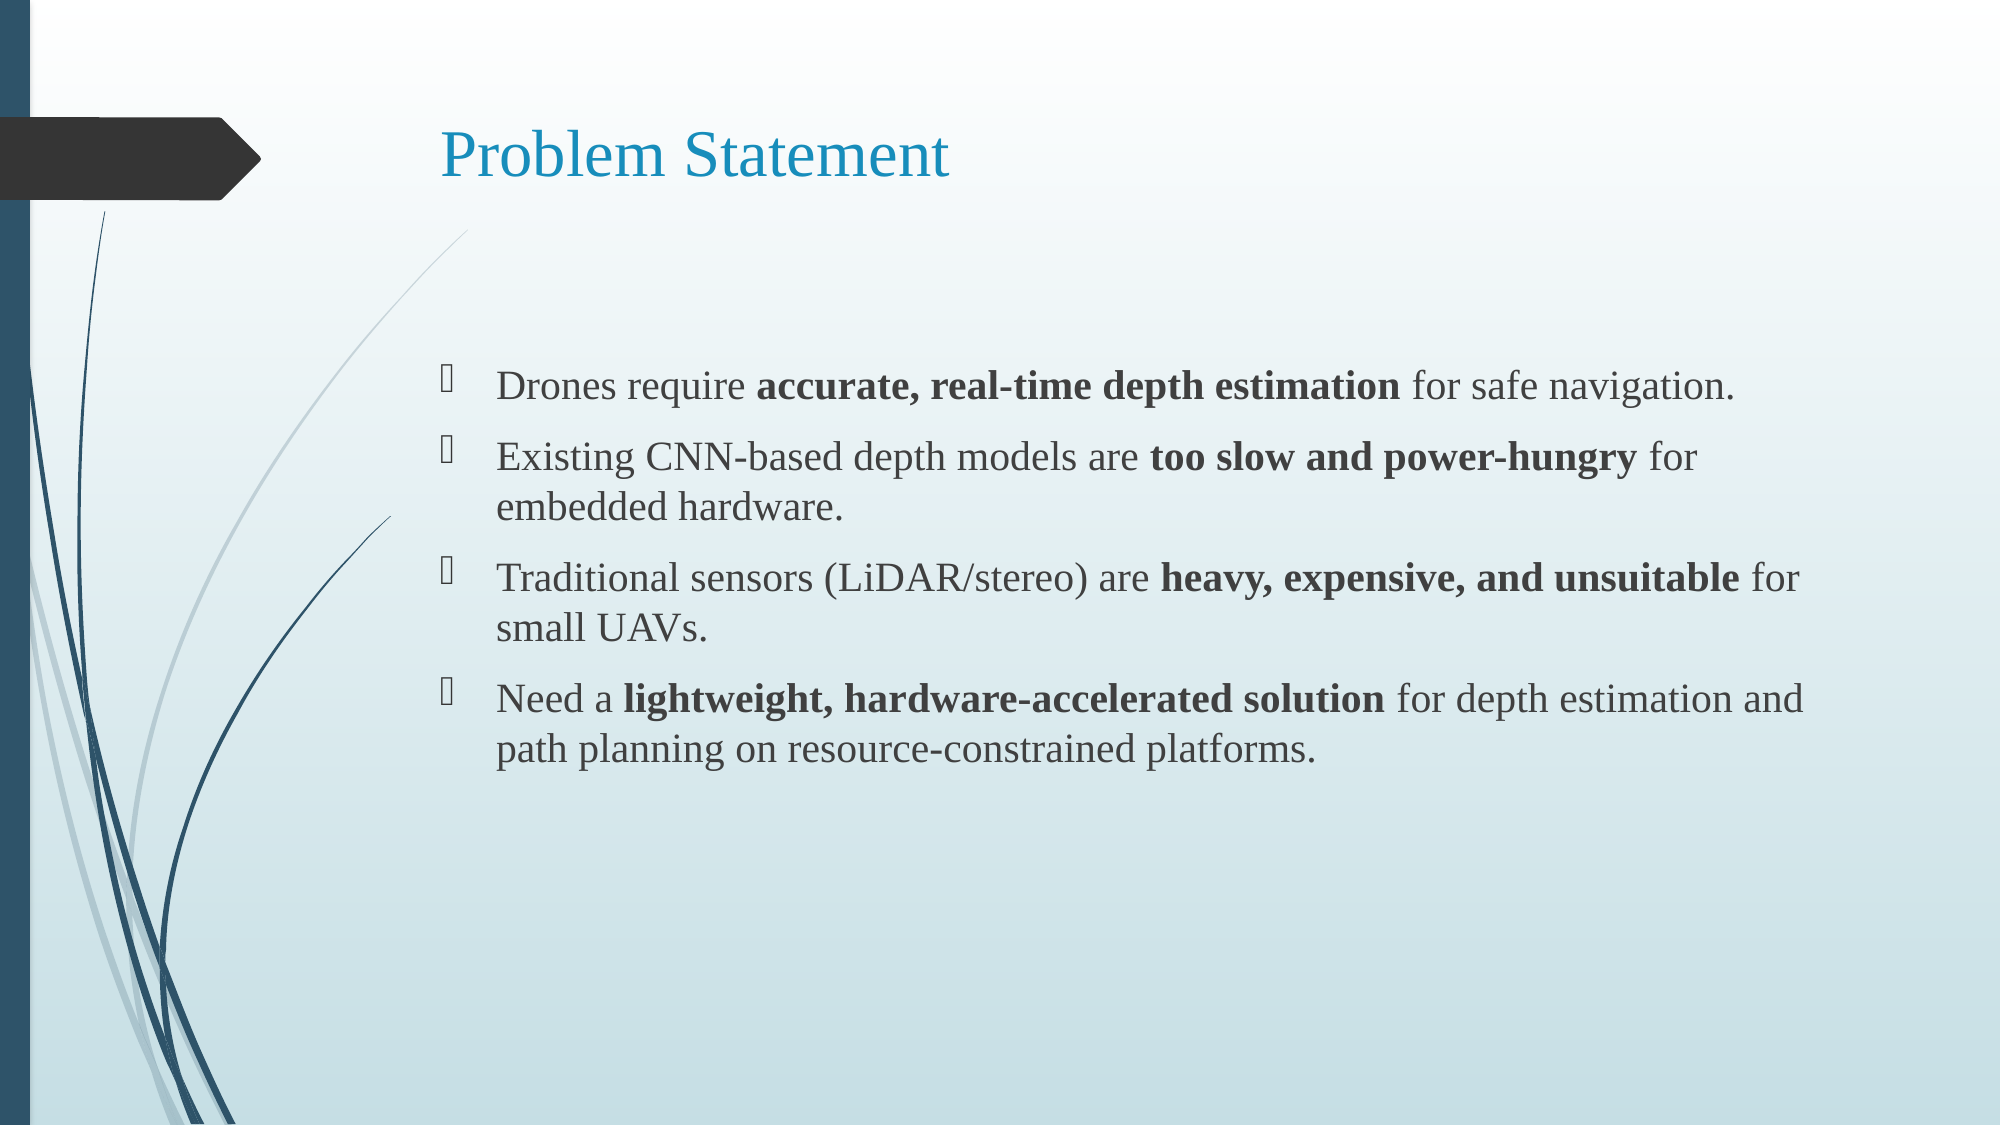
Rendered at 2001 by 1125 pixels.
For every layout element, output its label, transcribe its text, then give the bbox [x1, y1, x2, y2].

list Drones require accurate, real-time depth estimation for safe navigation. Existing CNN-based depth models are too slow and power-hungry for embedded hardware. Traditional sensors (LiDAR/stereo) are heavy, expensive, and unsuitable for small UAVs. Need a lightweight, hardware-accelerated solution for depth estimation and path planning on resource-constrained platforms. [424, 350, 1888, 970]
title Problem Statement [425, 102, 1888, 313]
